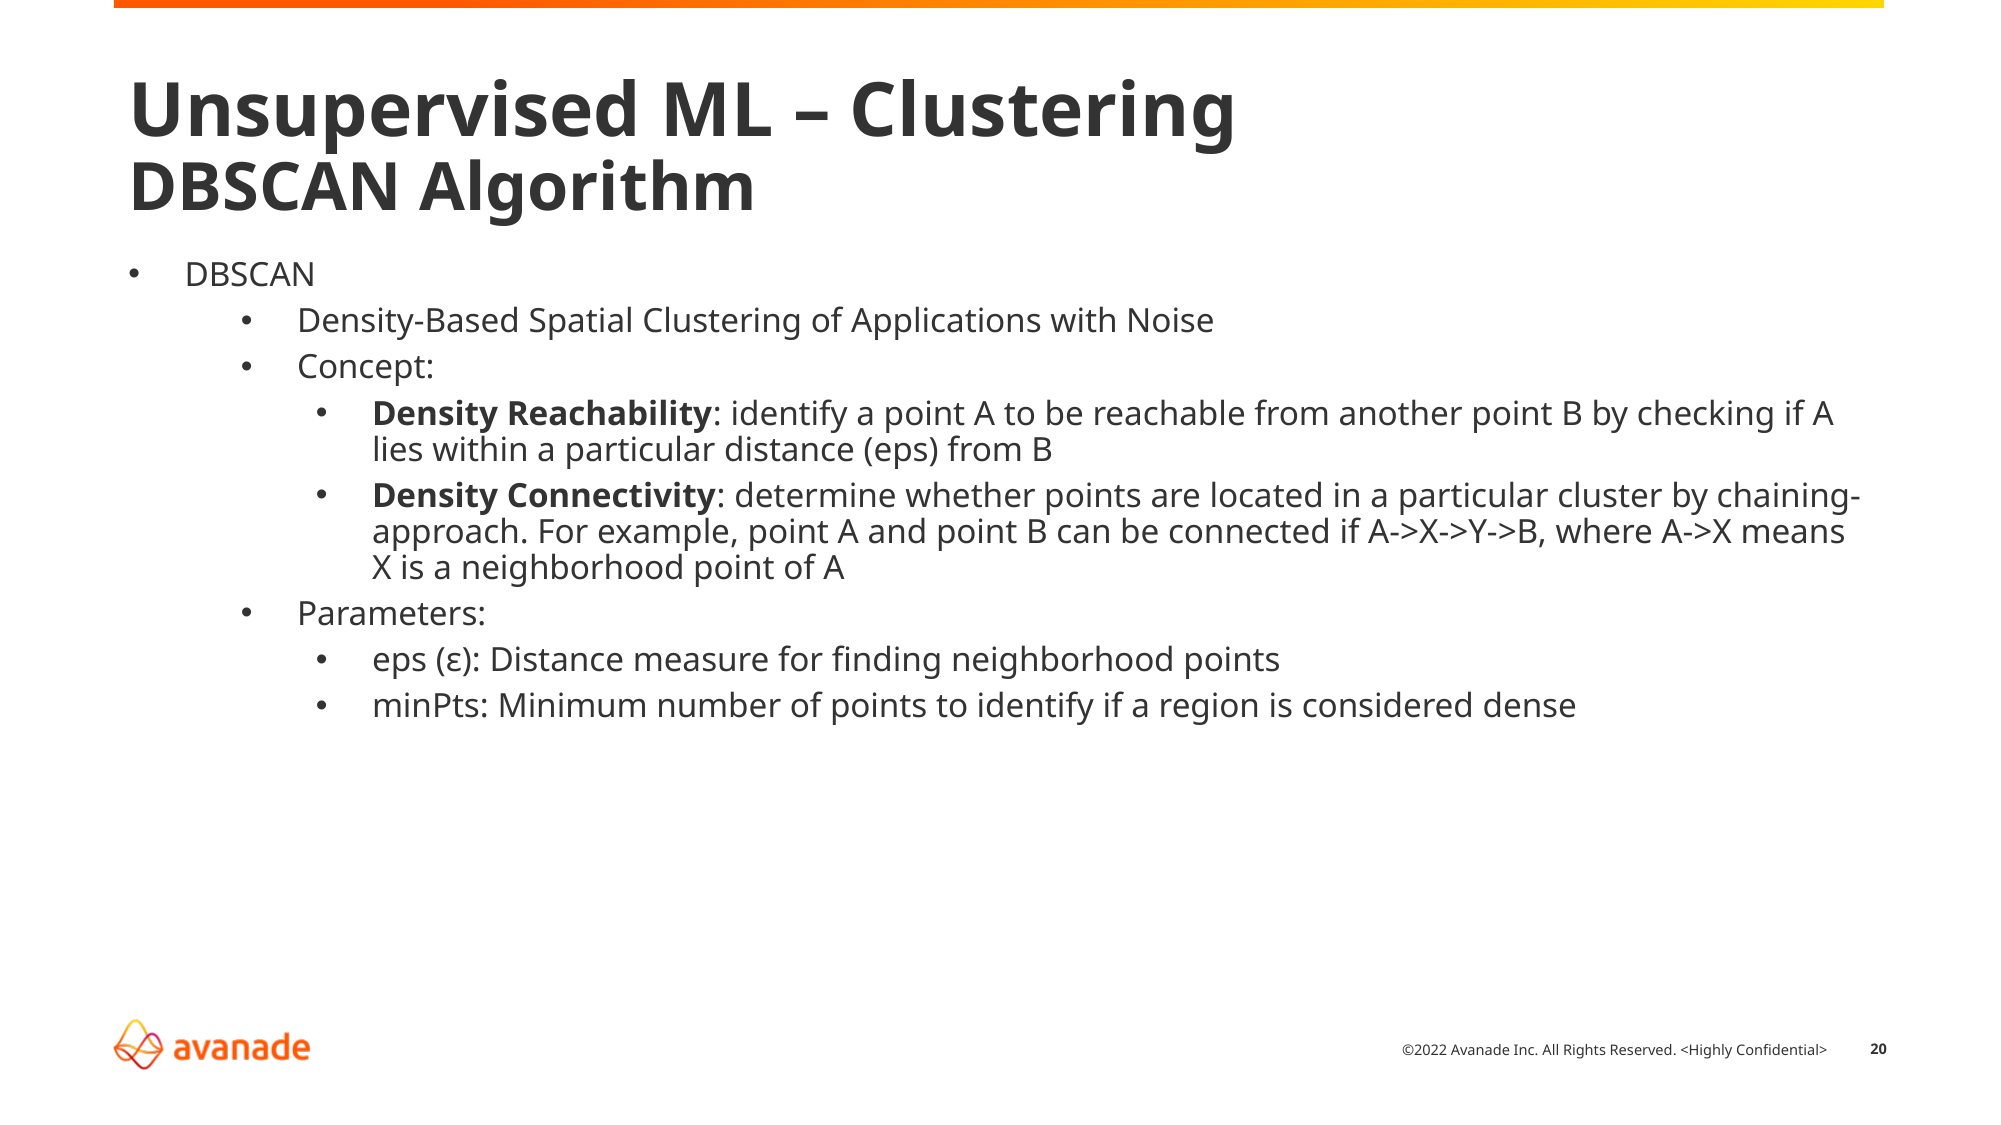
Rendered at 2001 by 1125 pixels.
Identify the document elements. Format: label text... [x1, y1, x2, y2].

title Unsupervised ML – Clustering DBSCAN Algorithm [113, 64, 1883, 228]
picture [93, 999, 339, 1090]
list DBSCAN Density-Based Spatial Clustering of Applications with Noise Concept: Density Reachability: identify a point A to be reachable from another point B by checking if A lies within a particular distance (eps) from B Density Connectivity: determine whether points are located in a particular cluster by chaining-approach. For example, point A and point B can be connected if A->X->Y->B, where A->X means X is a neighborhood point of A Parameters: eps (ε): Distance measure for finding neighborhood points minPts: Minimum number of points to identify if a region is considered dense [113, 249, 1883, 964]
